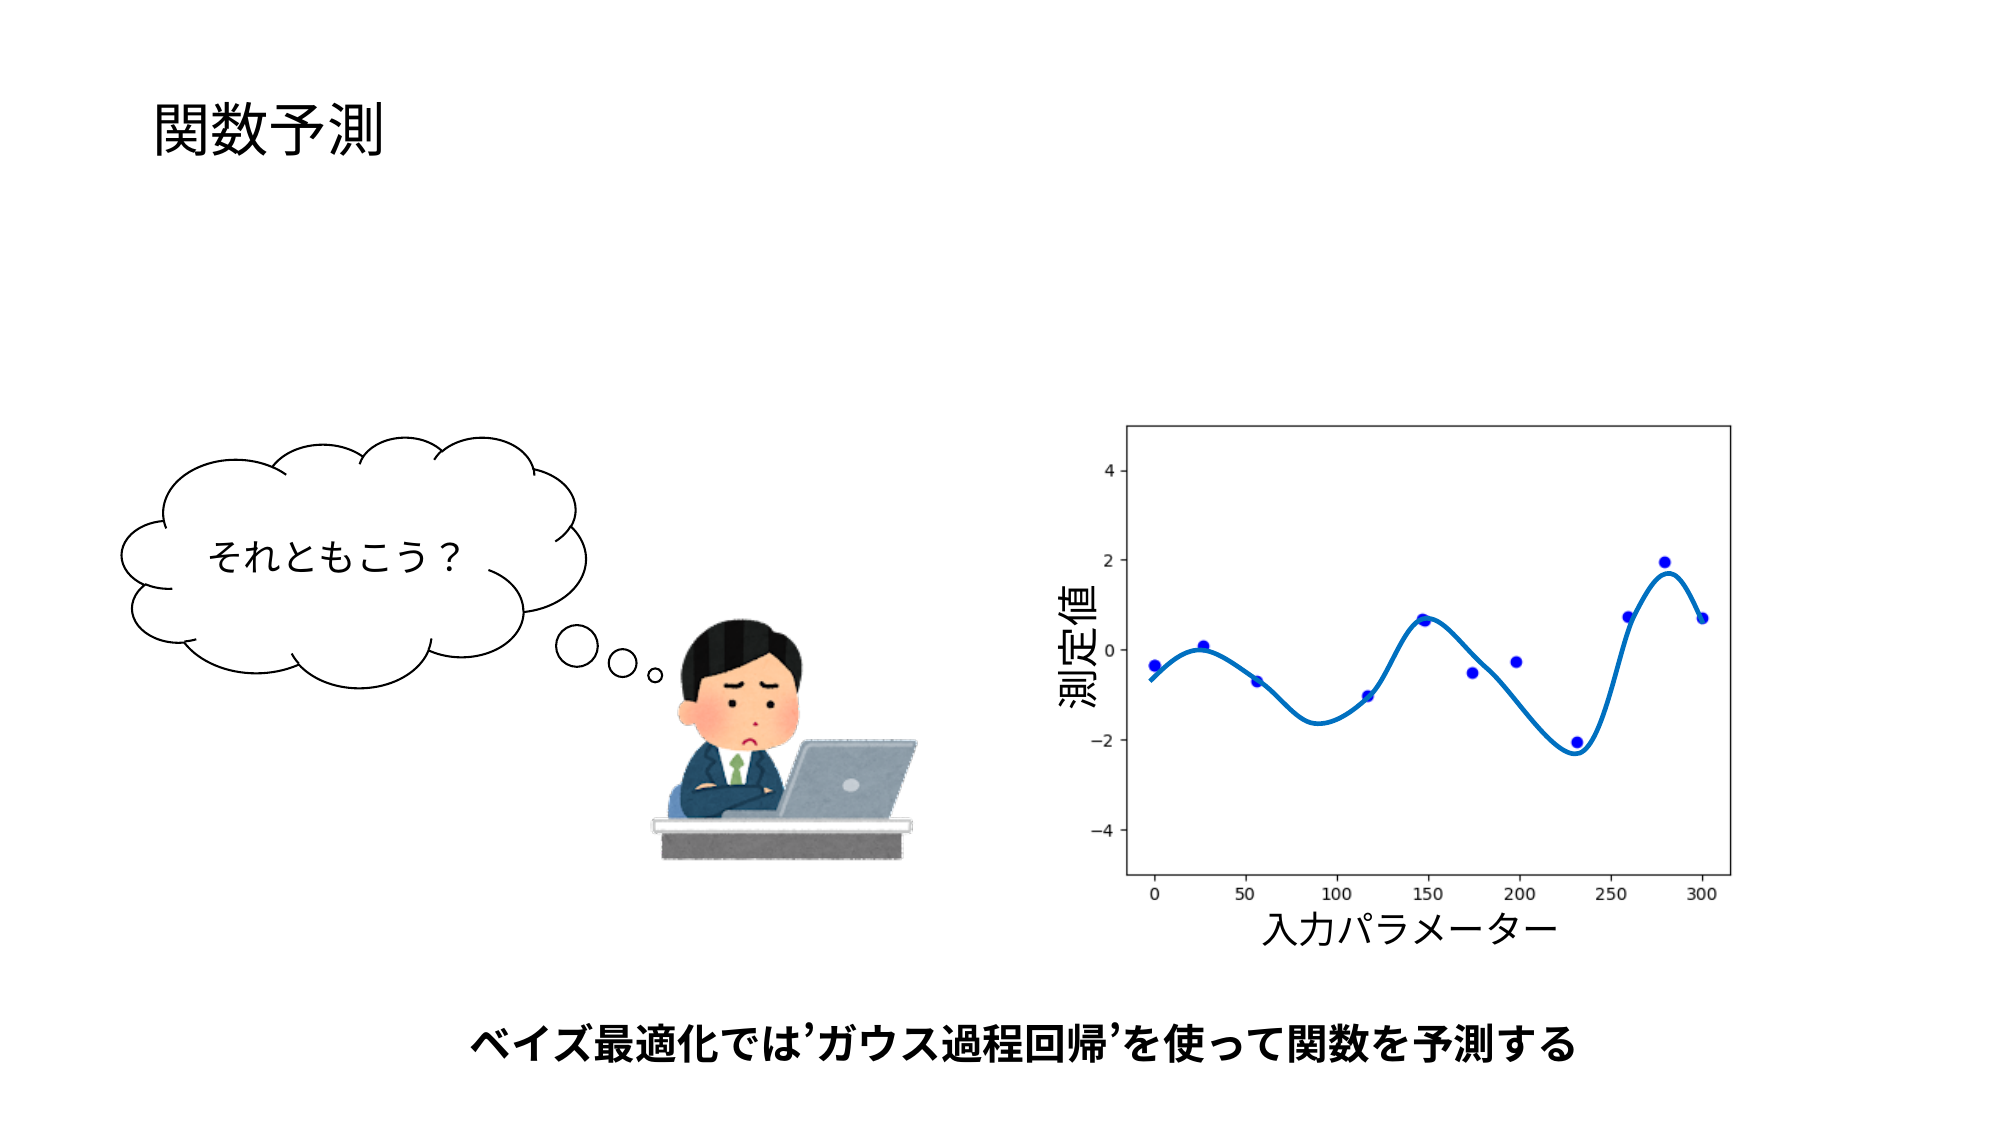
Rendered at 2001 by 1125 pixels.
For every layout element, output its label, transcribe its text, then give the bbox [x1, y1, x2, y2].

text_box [1044, 413, 1745, 960]
text_box それともこう？ [120, 436, 588, 690]
title 関数予測 [137, 59, 1863, 205]
text_box ベイズ最適化では’ガウス過程回帰’を使って関数を予測する [137, 1010, 1912, 1076]
text_box それともこう？ [555, 623, 599, 668]
picture [645, 597, 927, 879]
text_box それともこう？ [607, 648, 638, 679]
